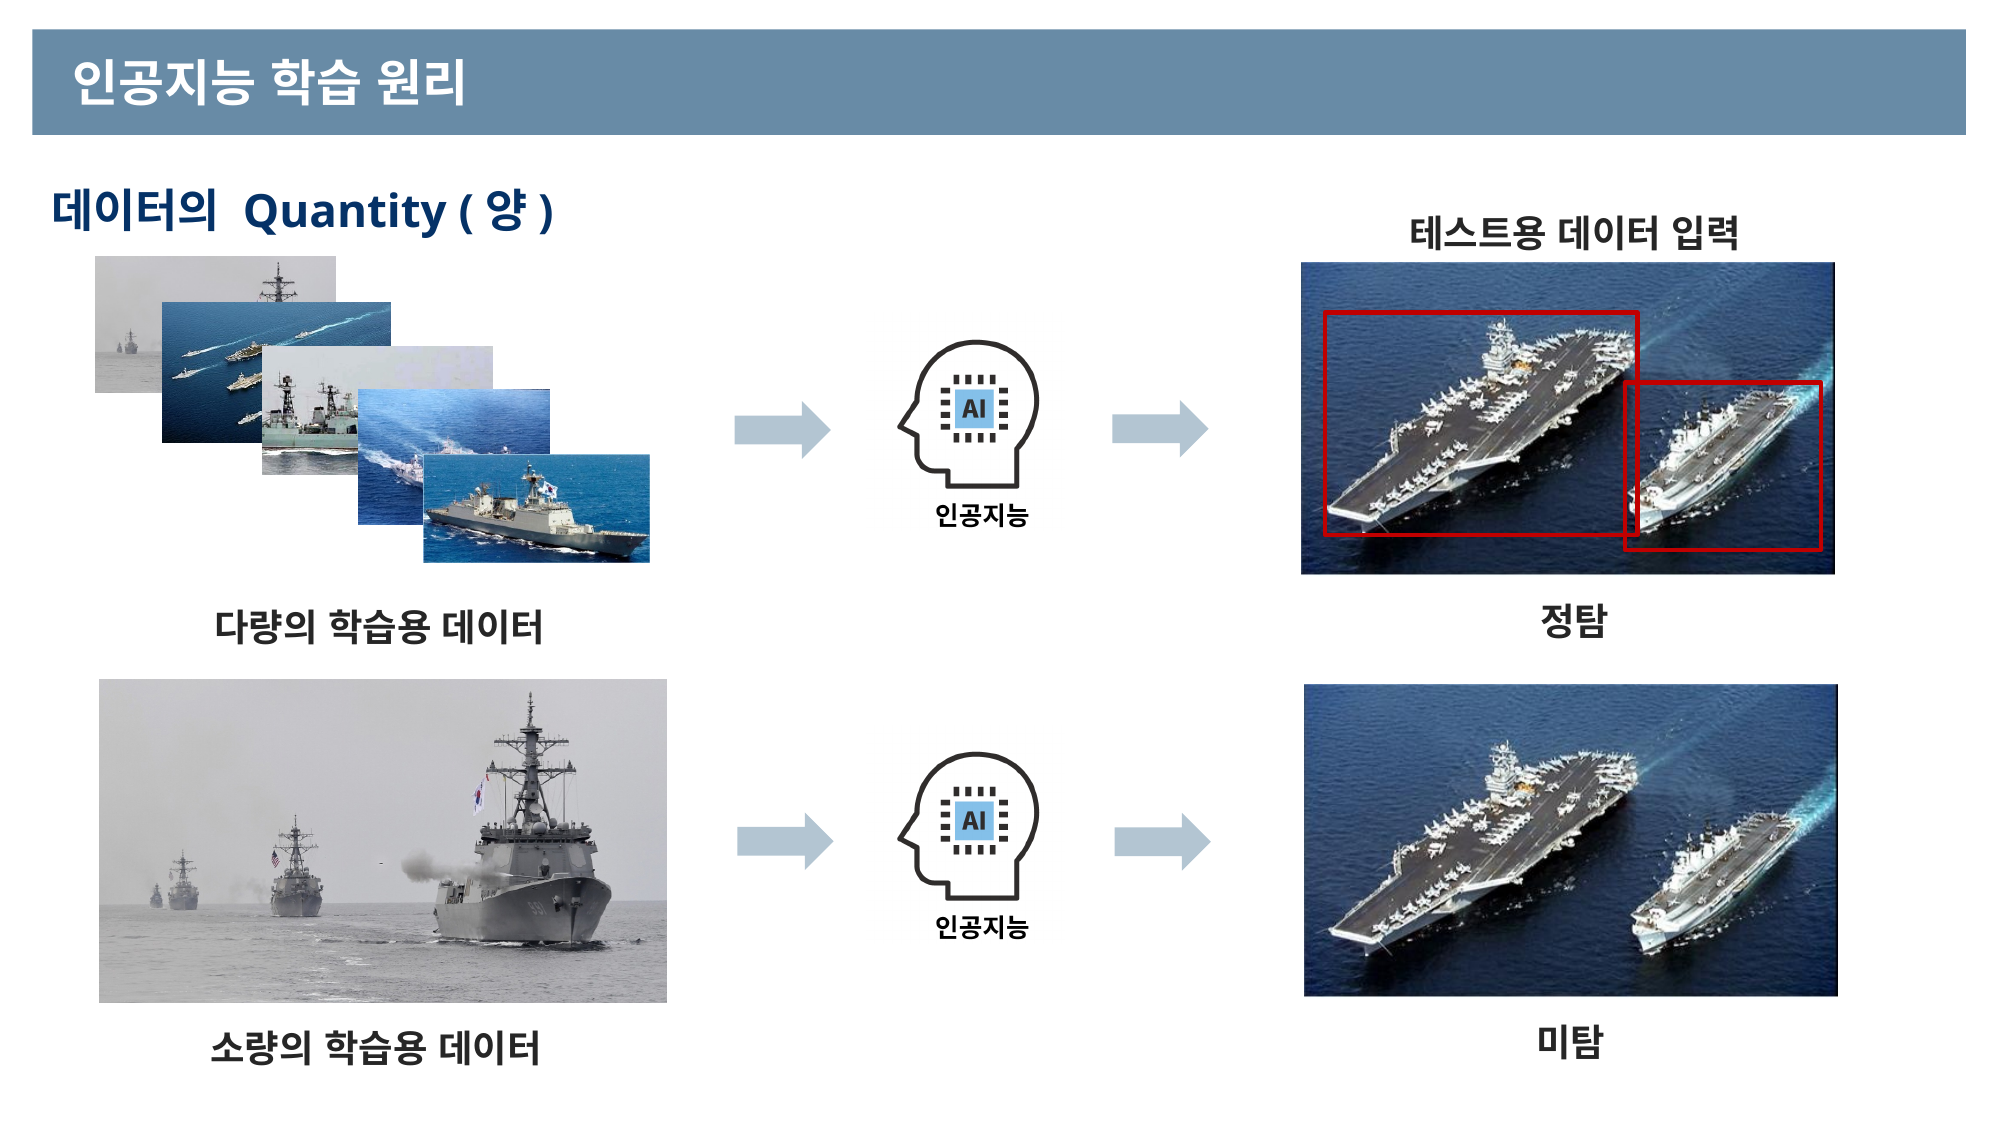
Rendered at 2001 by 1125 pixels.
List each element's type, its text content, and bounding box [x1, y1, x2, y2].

text_box 데이터의 Quantity (양) [51, 170, 554, 237]
text_box [735, 810, 836, 873]
picture [865, 724, 1066, 944]
text_box 정탐 [1540, 586, 1610, 644]
text_box [1110, 398, 1211, 460]
text_box 다량의 학습용 데이터 [214, 581, 546, 650]
text_box [32, 29, 1966, 135]
picture [865, 312, 1066, 531]
picture [99, 679, 667, 1003]
picture [95, 255, 651, 563]
text_box 인공지능 학습 원리 [72, 51, 469, 112]
text_box [732, 399, 833, 461]
text_box 소량의 학습용 데이터 [210, 1011, 543, 1070]
picture [1301, 262, 1835, 578]
text_box [1112, 811, 1213, 873]
text_box 테스트용 데이터 입력 [1409, 187, 1741, 255]
text_box 미탐 [1536, 1008, 1606, 1064]
picture [1304, 684, 1838, 1001]
